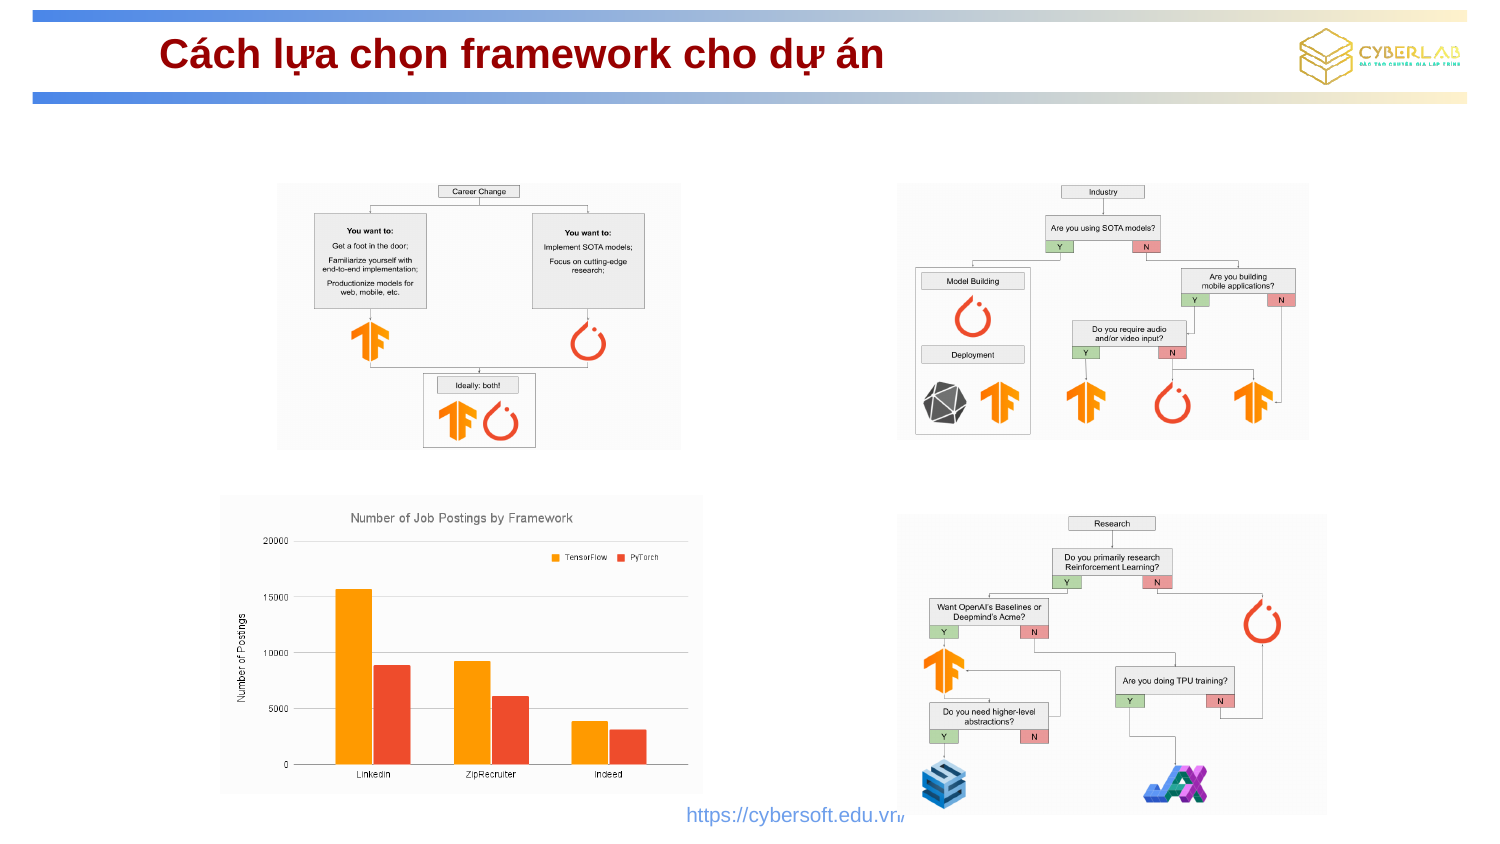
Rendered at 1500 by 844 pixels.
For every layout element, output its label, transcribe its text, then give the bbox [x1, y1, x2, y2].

picture [277, 183, 682, 451]
picture [220, 495, 704, 794]
picture [1449, 28, 1468, 85]
title Cách lựa chọn framework cho dự án [144, 12, 1449, 93]
picture [896, 183, 1310, 440]
picture [896, 513, 1327, 815]
